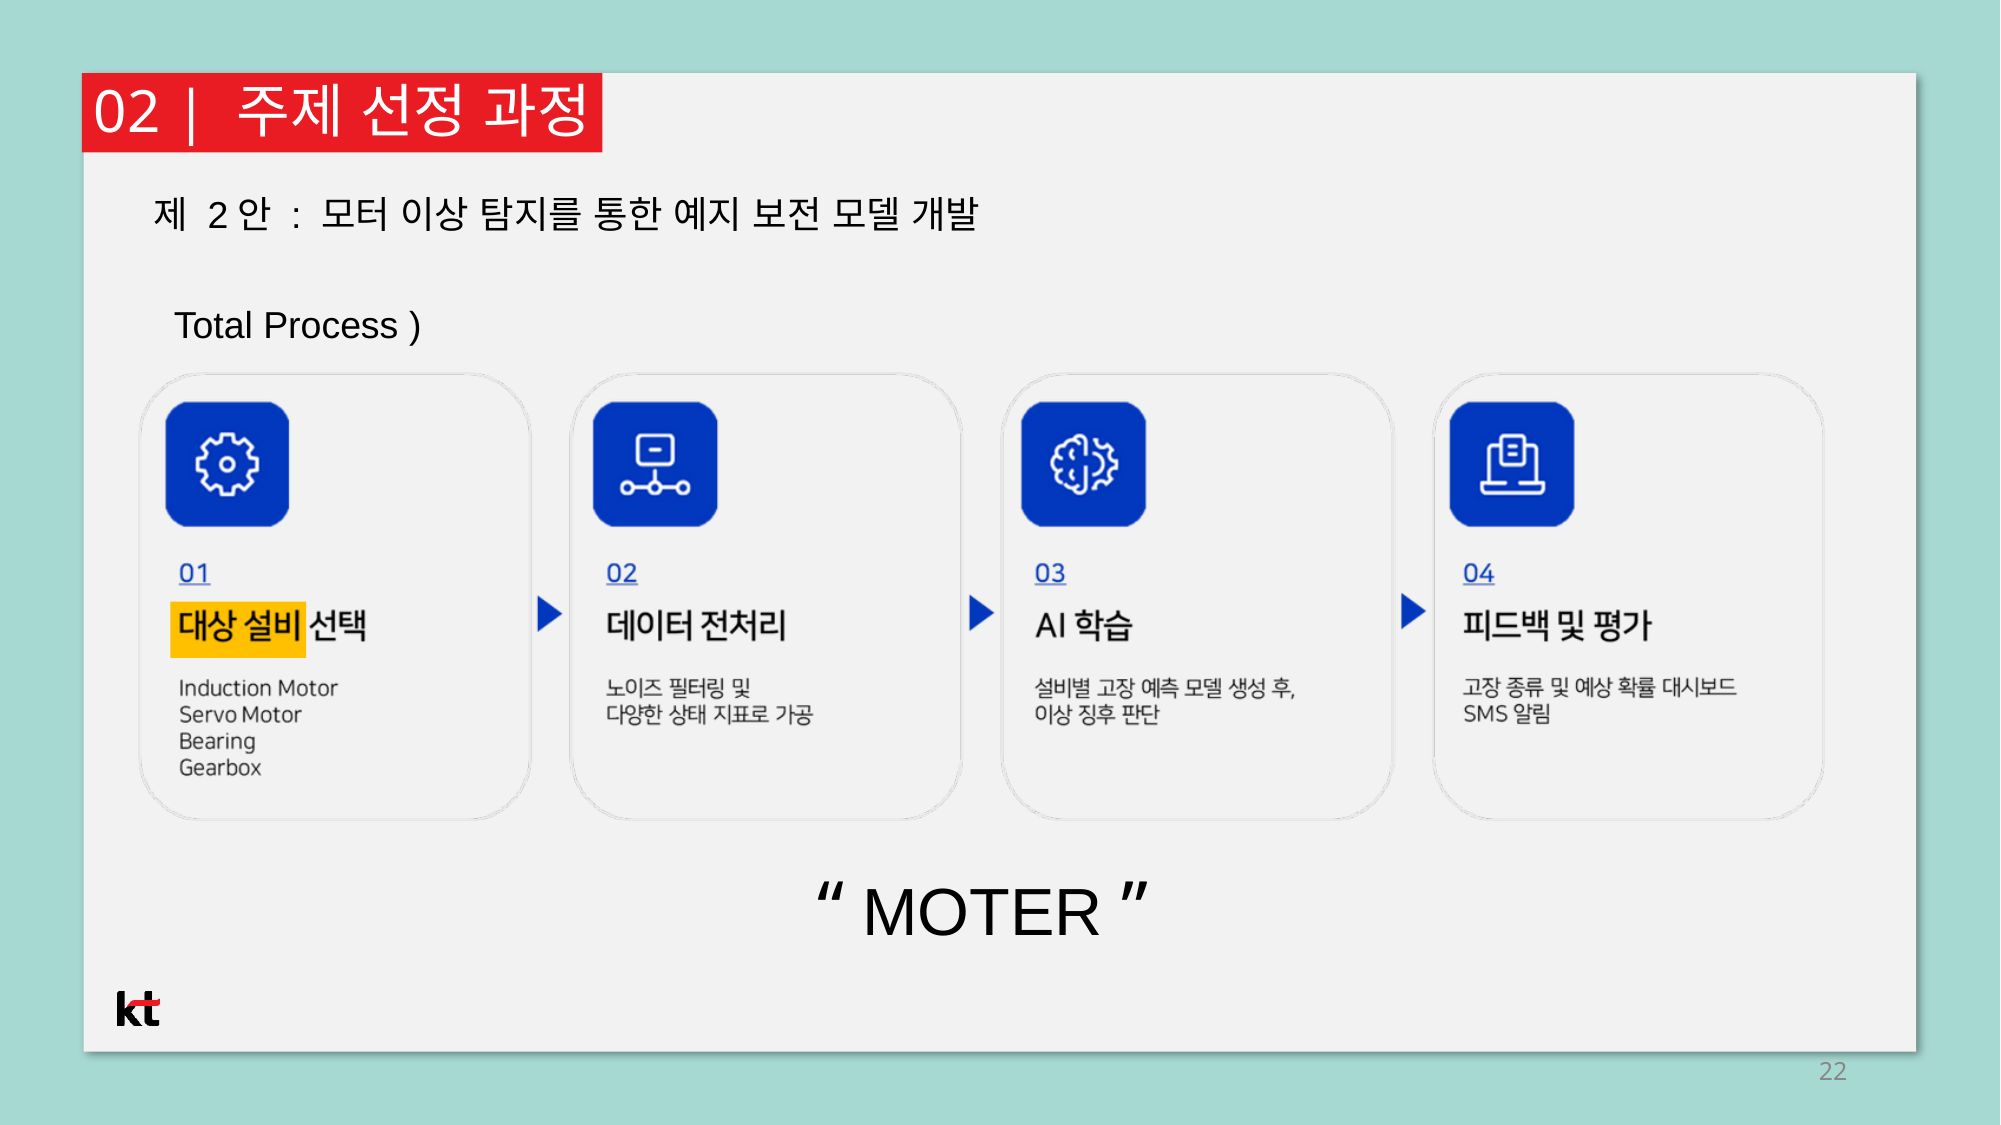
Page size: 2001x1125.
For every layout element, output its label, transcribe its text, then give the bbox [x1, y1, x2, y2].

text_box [71, 72, 613, 153]
text_box [83, 73, 1917, 1052]
picture [138, 372, 1825, 822]
text_box 제 2안 : 모터 이상 탐지를 통한 예지 보전 모델 개발 [138, 184, 1107, 244]
picture [117, 991, 160, 1026]
text_box Total Process ) [159, 293, 1128, 354]
slide_number ‹#› [1412, 1042, 1863, 1103]
text_box “ MOTER ” [802, 853, 1198, 959]
